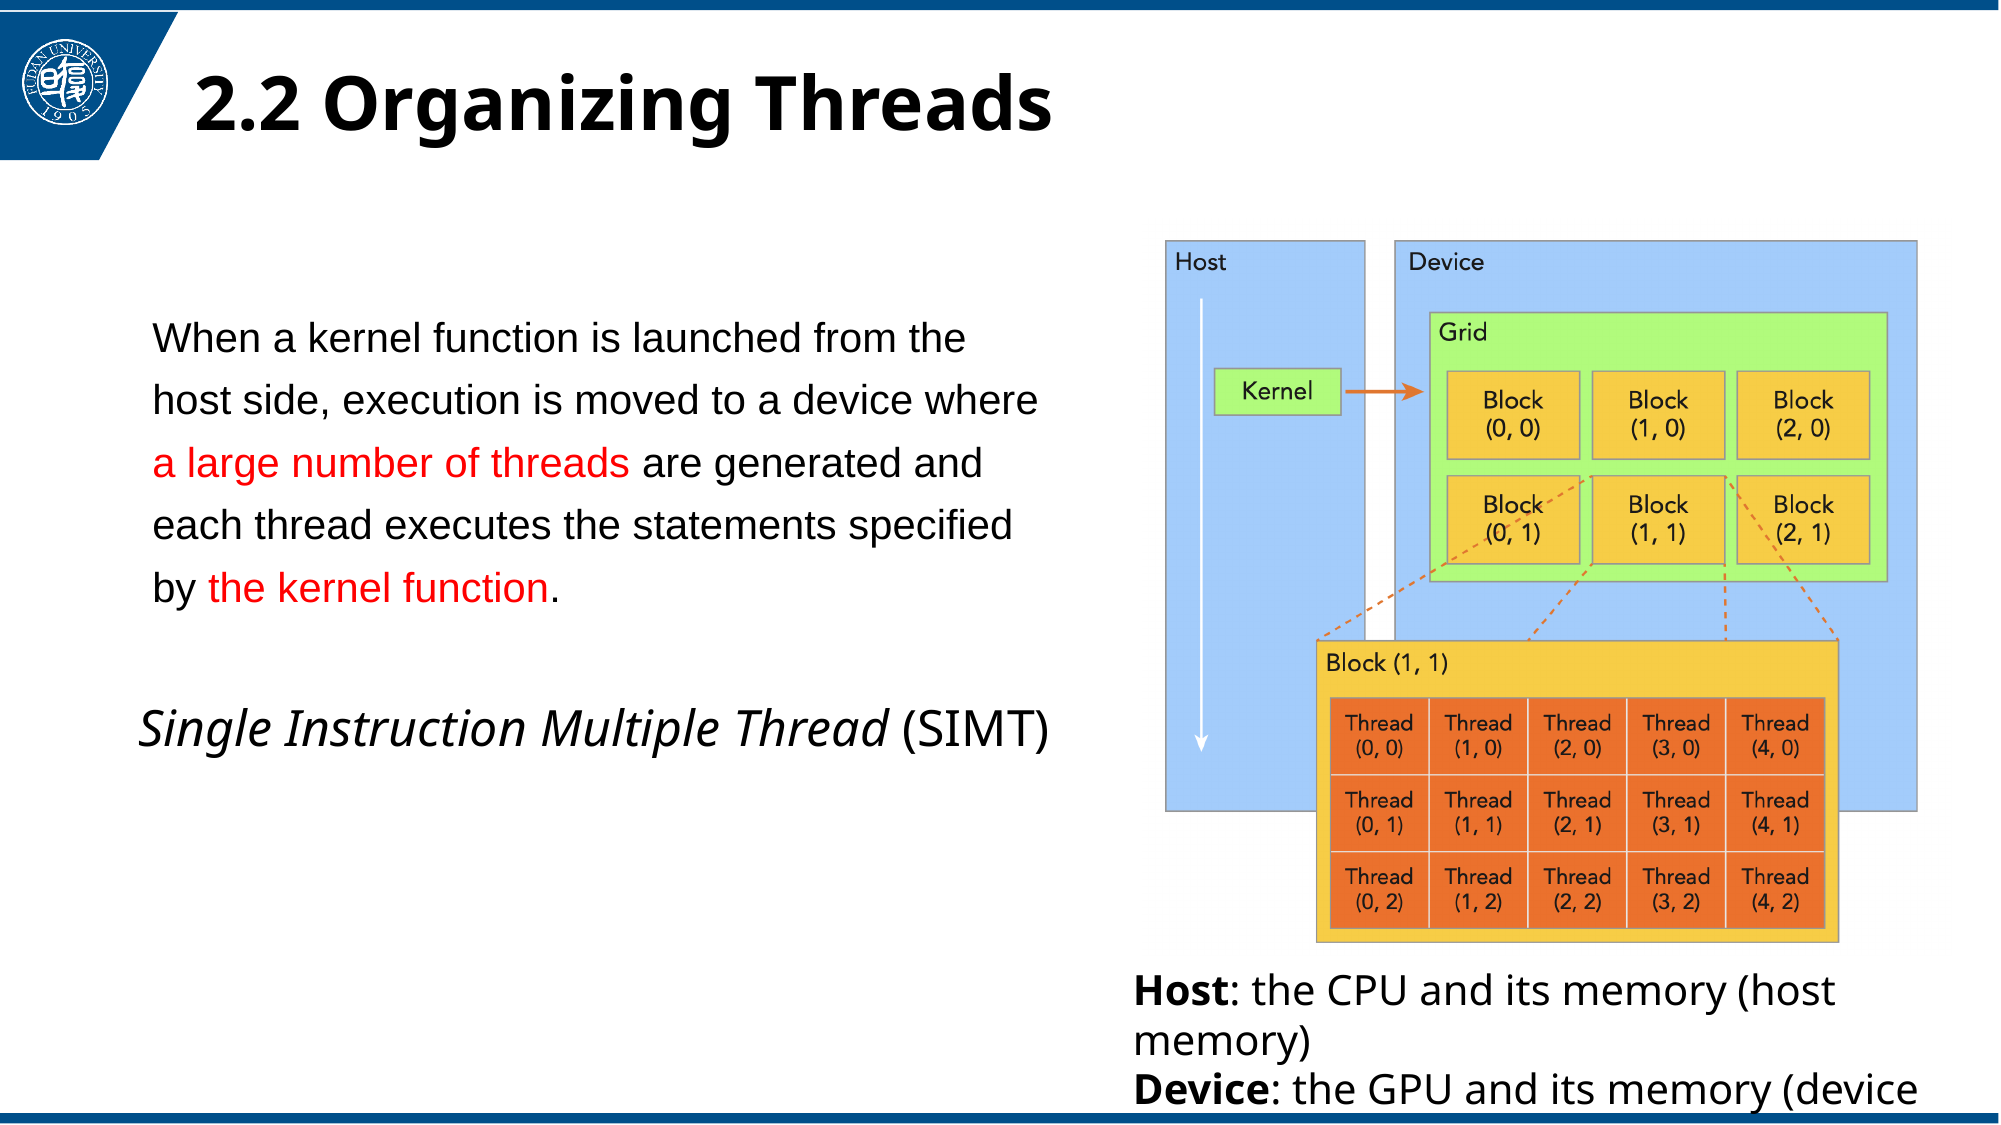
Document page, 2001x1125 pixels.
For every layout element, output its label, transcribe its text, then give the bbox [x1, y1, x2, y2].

picture [22, 39, 108, 125]
text_box When a kernel function is launched from the host side, execution is moved to a device where a large number of threads are generated and each thread executes the statements specified by the kernel function. [137, 291, 1064, 619]
text_box 2.2 Organizing Threads [179, 31, 1861, 181]
picture [1142, 218, 1952, 957]
text_box Host: the CPU and its memory (host memory) Device: the GPU and its memory (device memory) [1118, 955, 2000, 1125]
text_box Single Instruction Multiple Thread (SIMT) [123, 688, 1078, 764]
